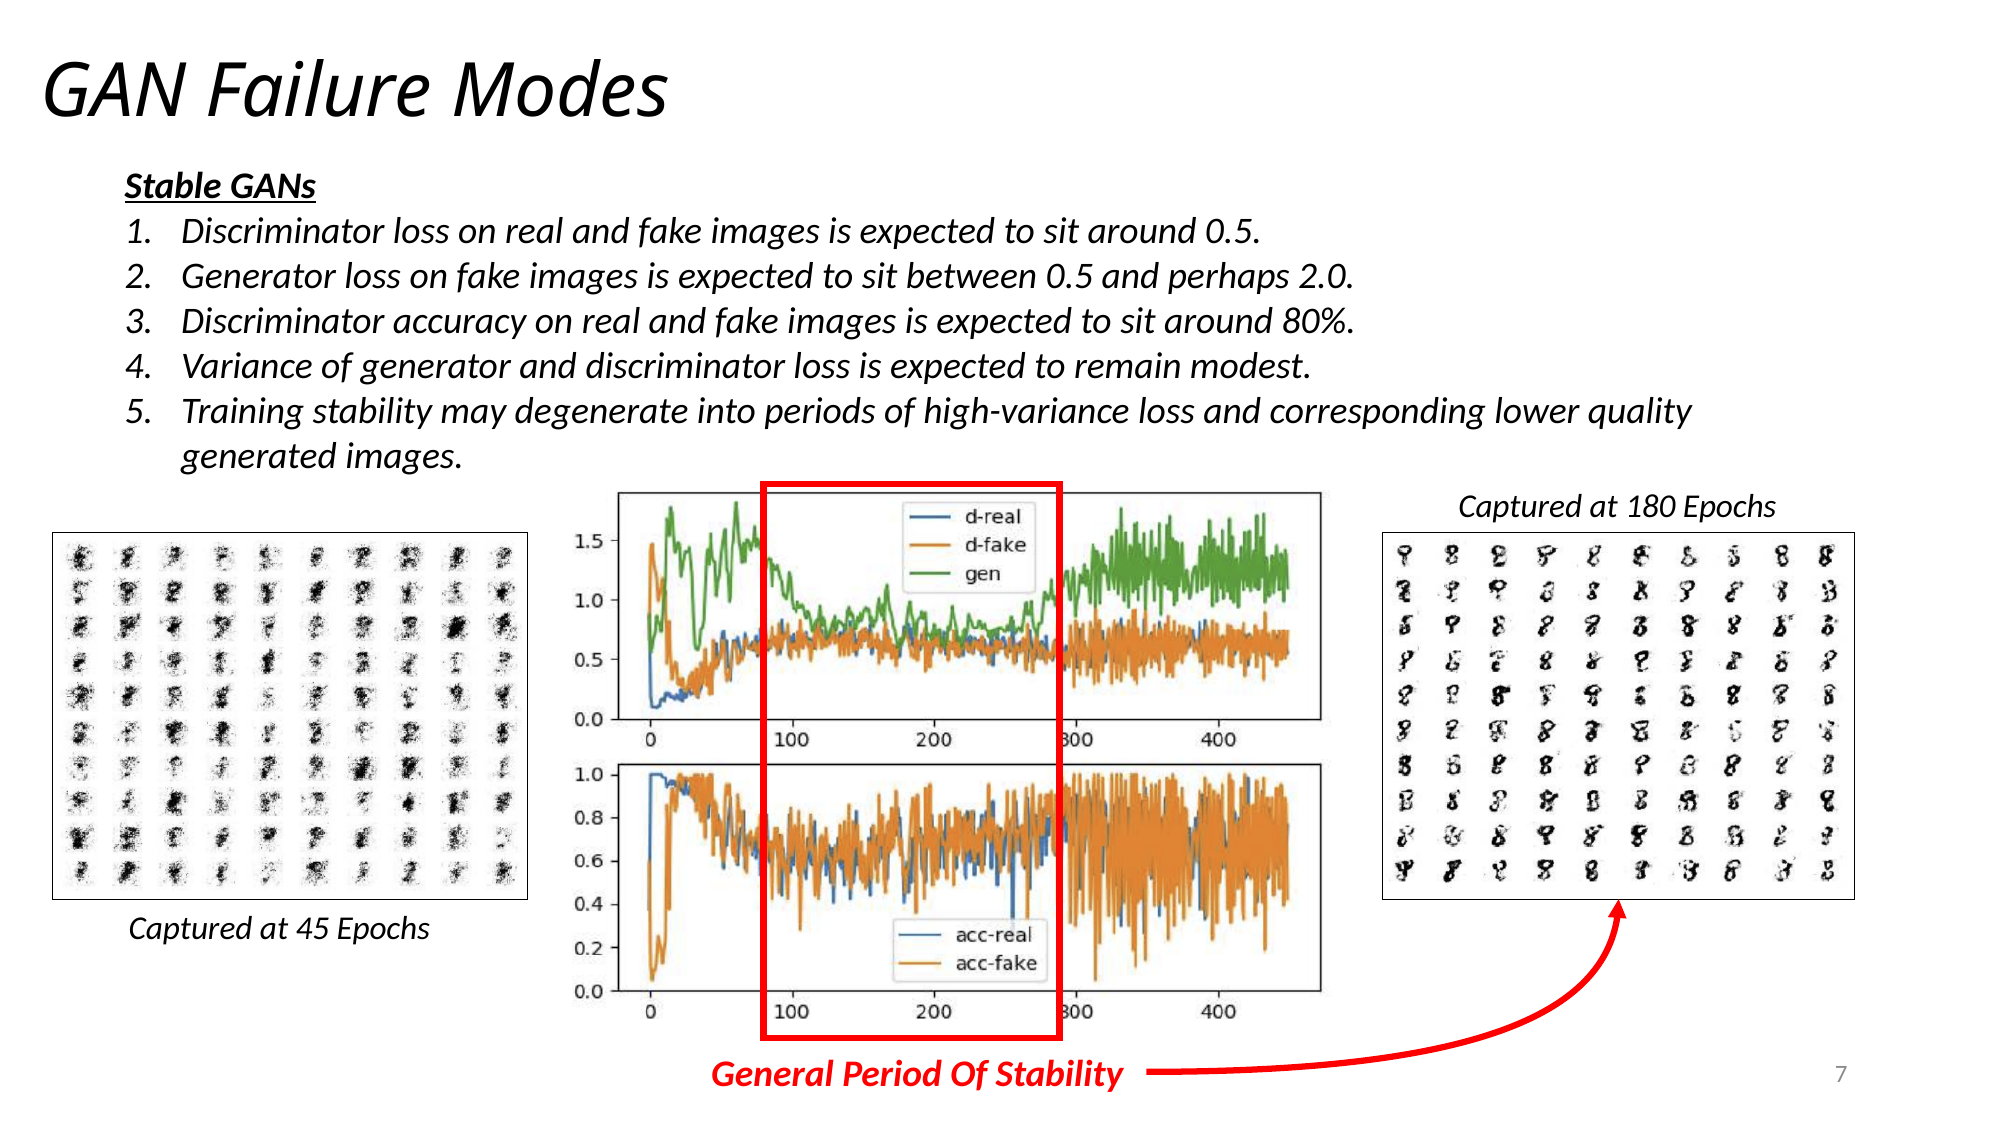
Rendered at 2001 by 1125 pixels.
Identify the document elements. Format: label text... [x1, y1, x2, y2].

slide_number 7 [1412, 1042, 1863, 1103]
text_box Captured at 45 Epochs [113, 900, 499, 954]
title GAN Failure Modes [25, 5, 2000, 179]
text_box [561, 472, 1349, 1103]
text_box Stable GANs Discriminator loss on real and fake images is expected to sit around 0.5. Generator loss on fake images is expected to sit between 0.5 and perhaps 2.0. Discriminator accuracy on real and fake images is expected to sit around 80%. Variance of generator and discriminator loss is expected to remain modest. Training stability may degenerate into periods of high-variance loss and corresponding lower quality generated images. [109, 153, 1801, 529]
picture [52, 532, 528, 900]
picture [1382, 532, 1855, 900]
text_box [1146, 899, 1619, 1073]
text_box Captured at 180 Epochs [1443, 476, 1828, 532]
